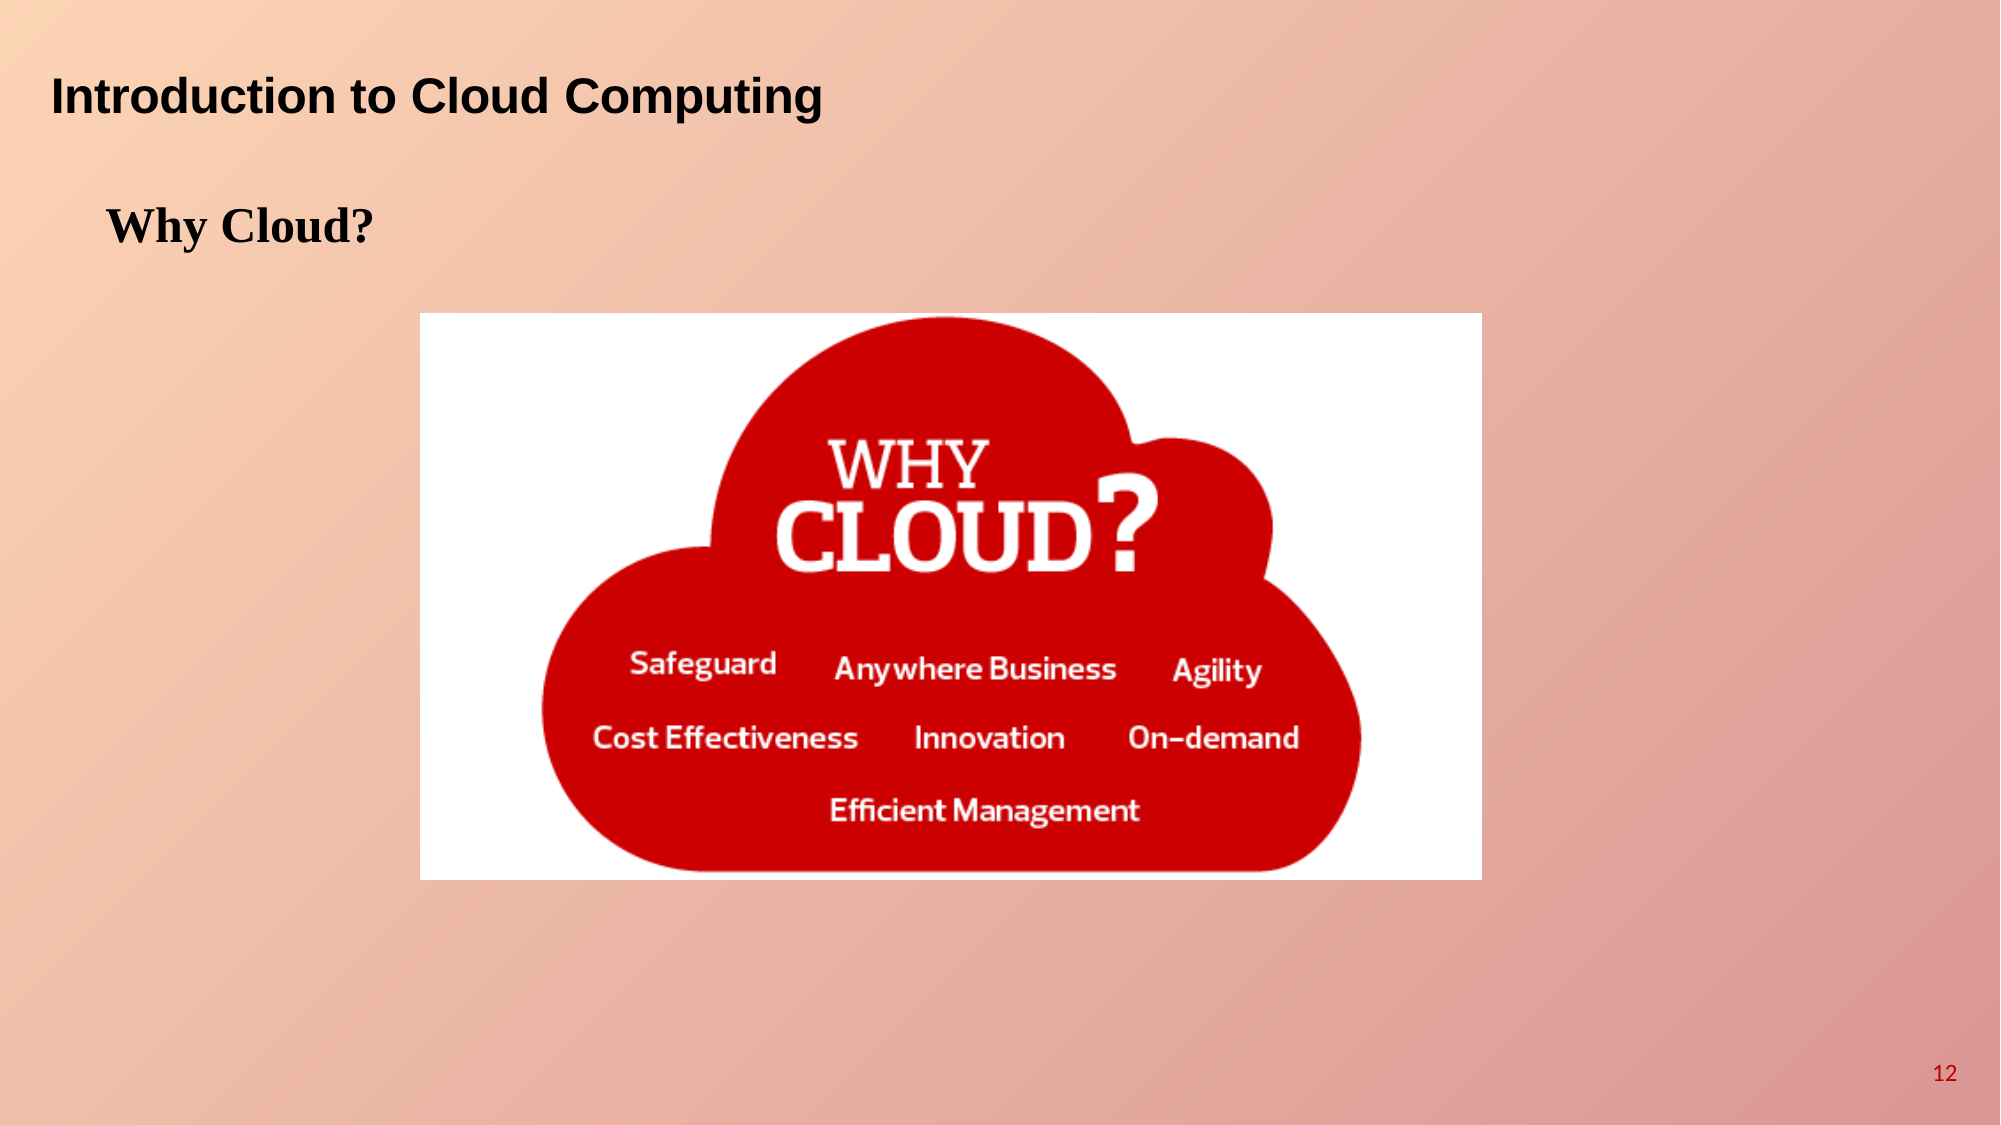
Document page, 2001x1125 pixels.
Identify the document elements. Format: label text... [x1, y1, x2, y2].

slide_number 12 [1925, 1060, 1964, 1125]
title Introduction to Cloud Computing [48, 61, 825, 251]
text_box Why Cloud? [103, 190, 379, 253]
text_box [420, 313, 1482, 880]
